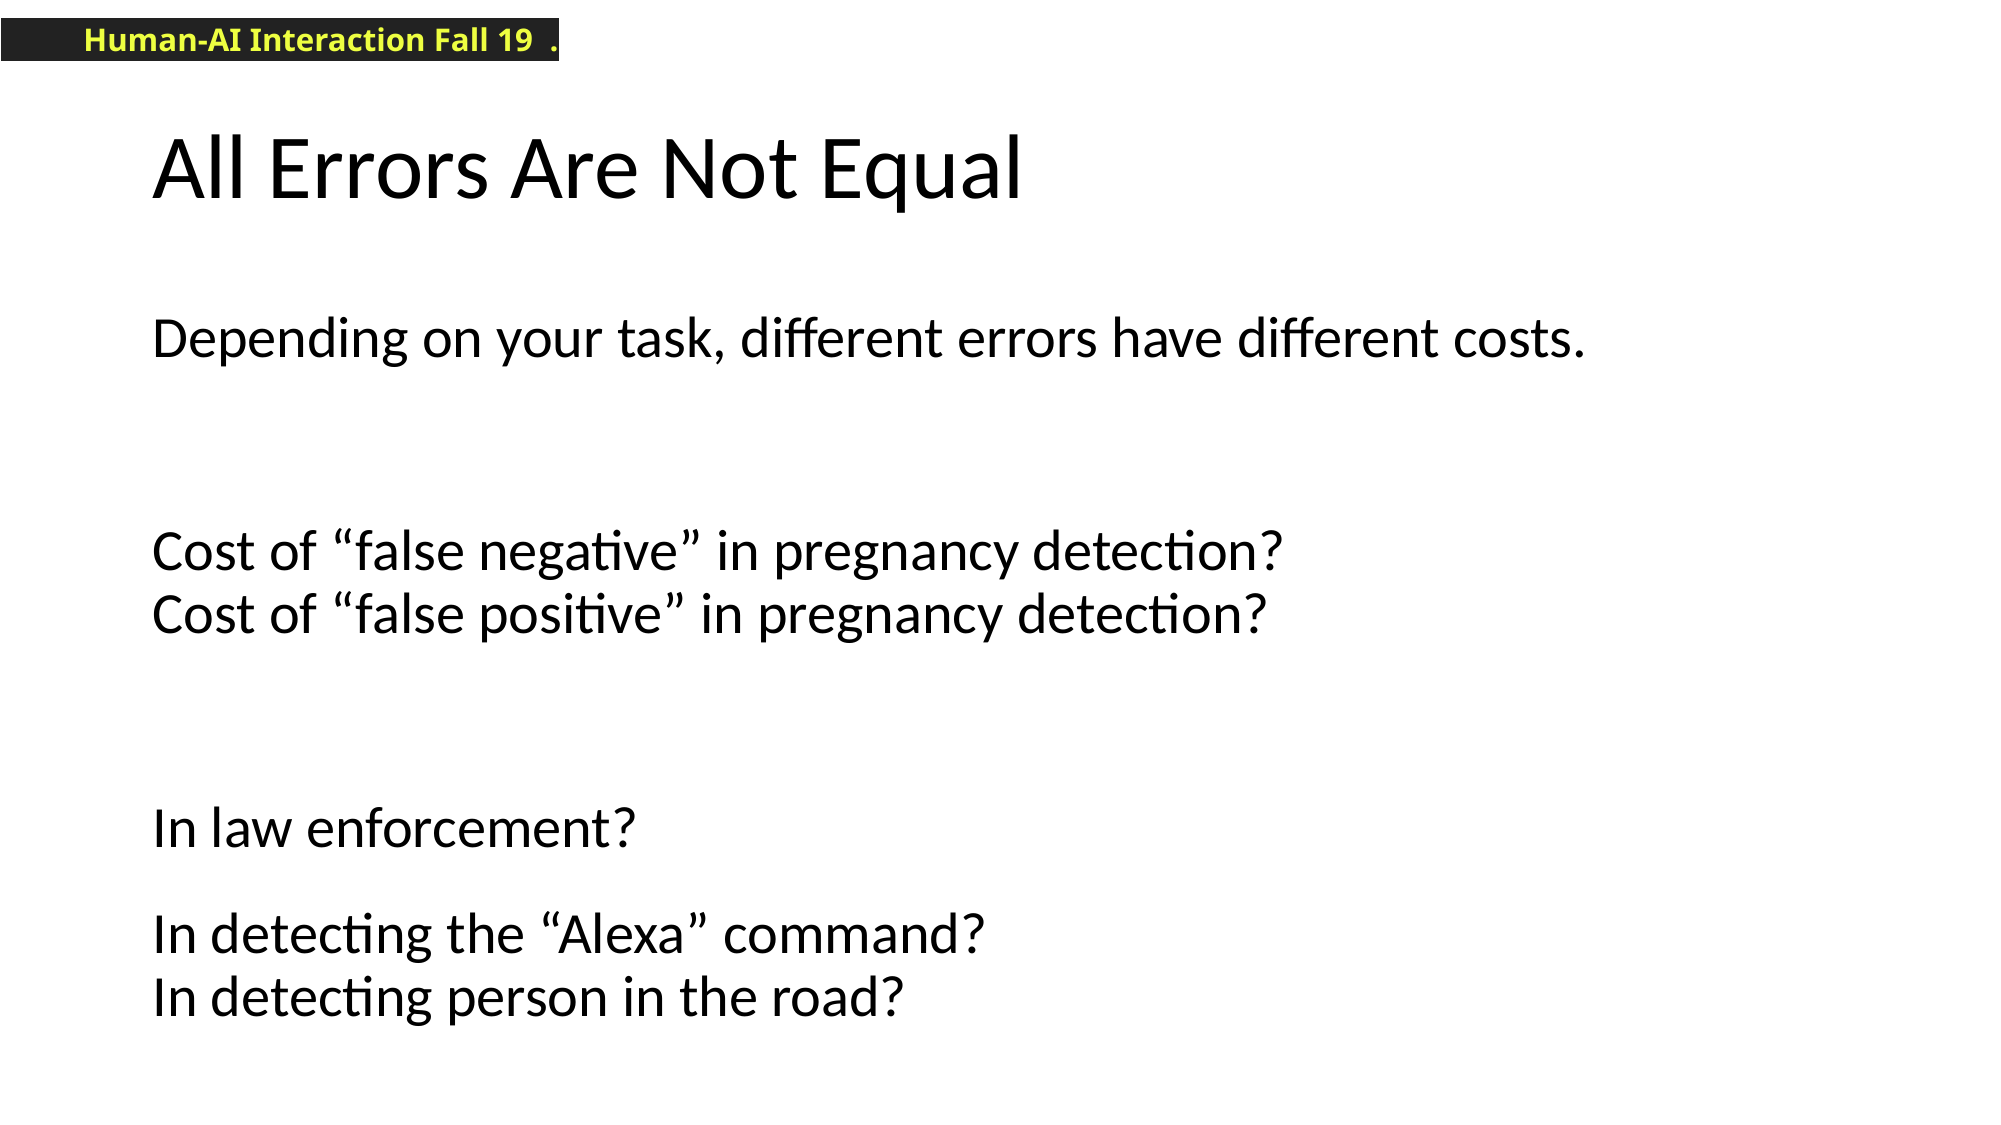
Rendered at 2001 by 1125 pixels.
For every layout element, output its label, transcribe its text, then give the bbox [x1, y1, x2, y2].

list Depending on your task, different errors have different costs. Cost of “false negative” in pregnancy detection? Cost of “false positive” in pregnancy detection? In law enforcement? In detecting the “Alexa” command? In detecting person in the road? [137, 299, 1863, 1014]
title All Errors Are Not Equal [137, 59, 1863, 278]
